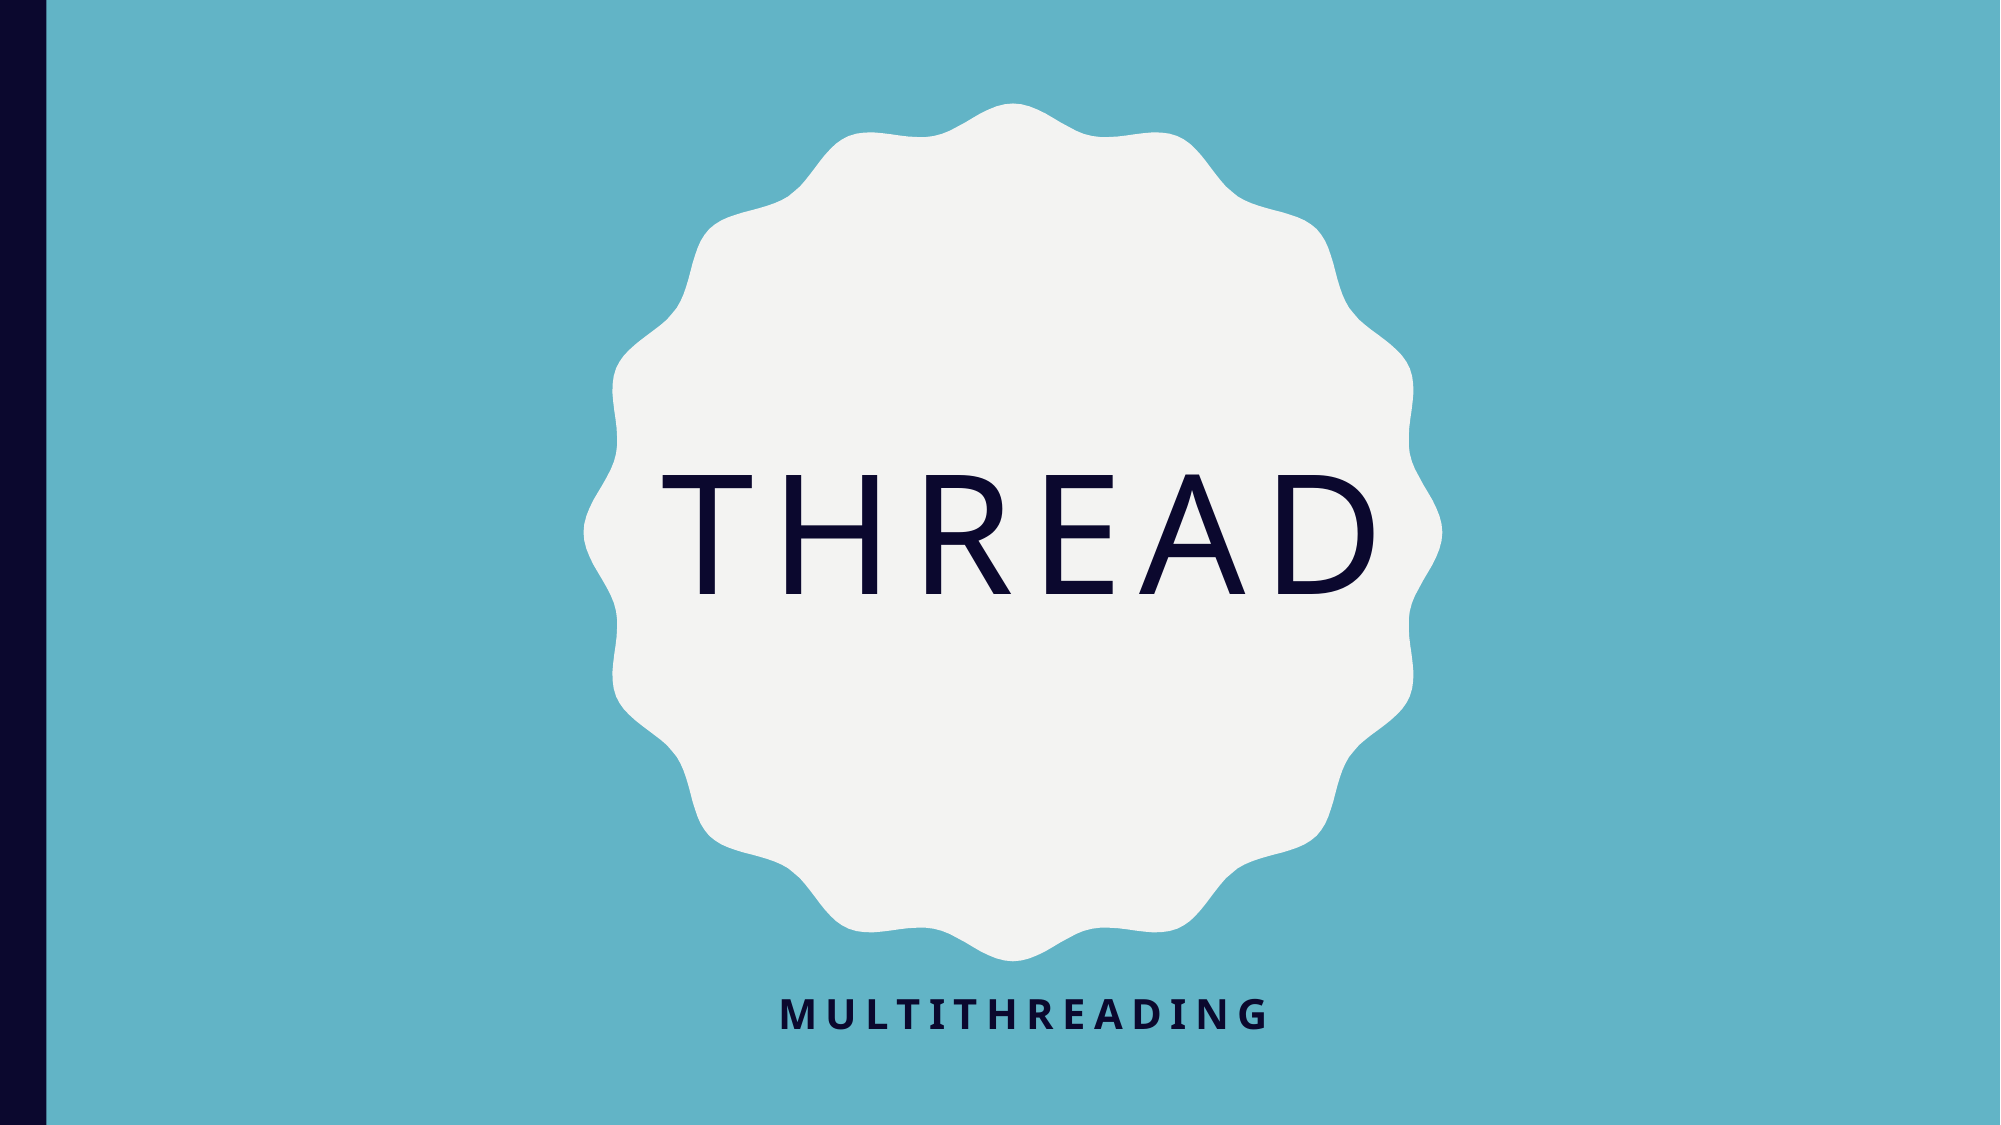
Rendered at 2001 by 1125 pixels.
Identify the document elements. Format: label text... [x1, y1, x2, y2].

subtitle Multithreading [363, 980, 1684, 1103]
title Thread [176, 180, 1870, 902]
